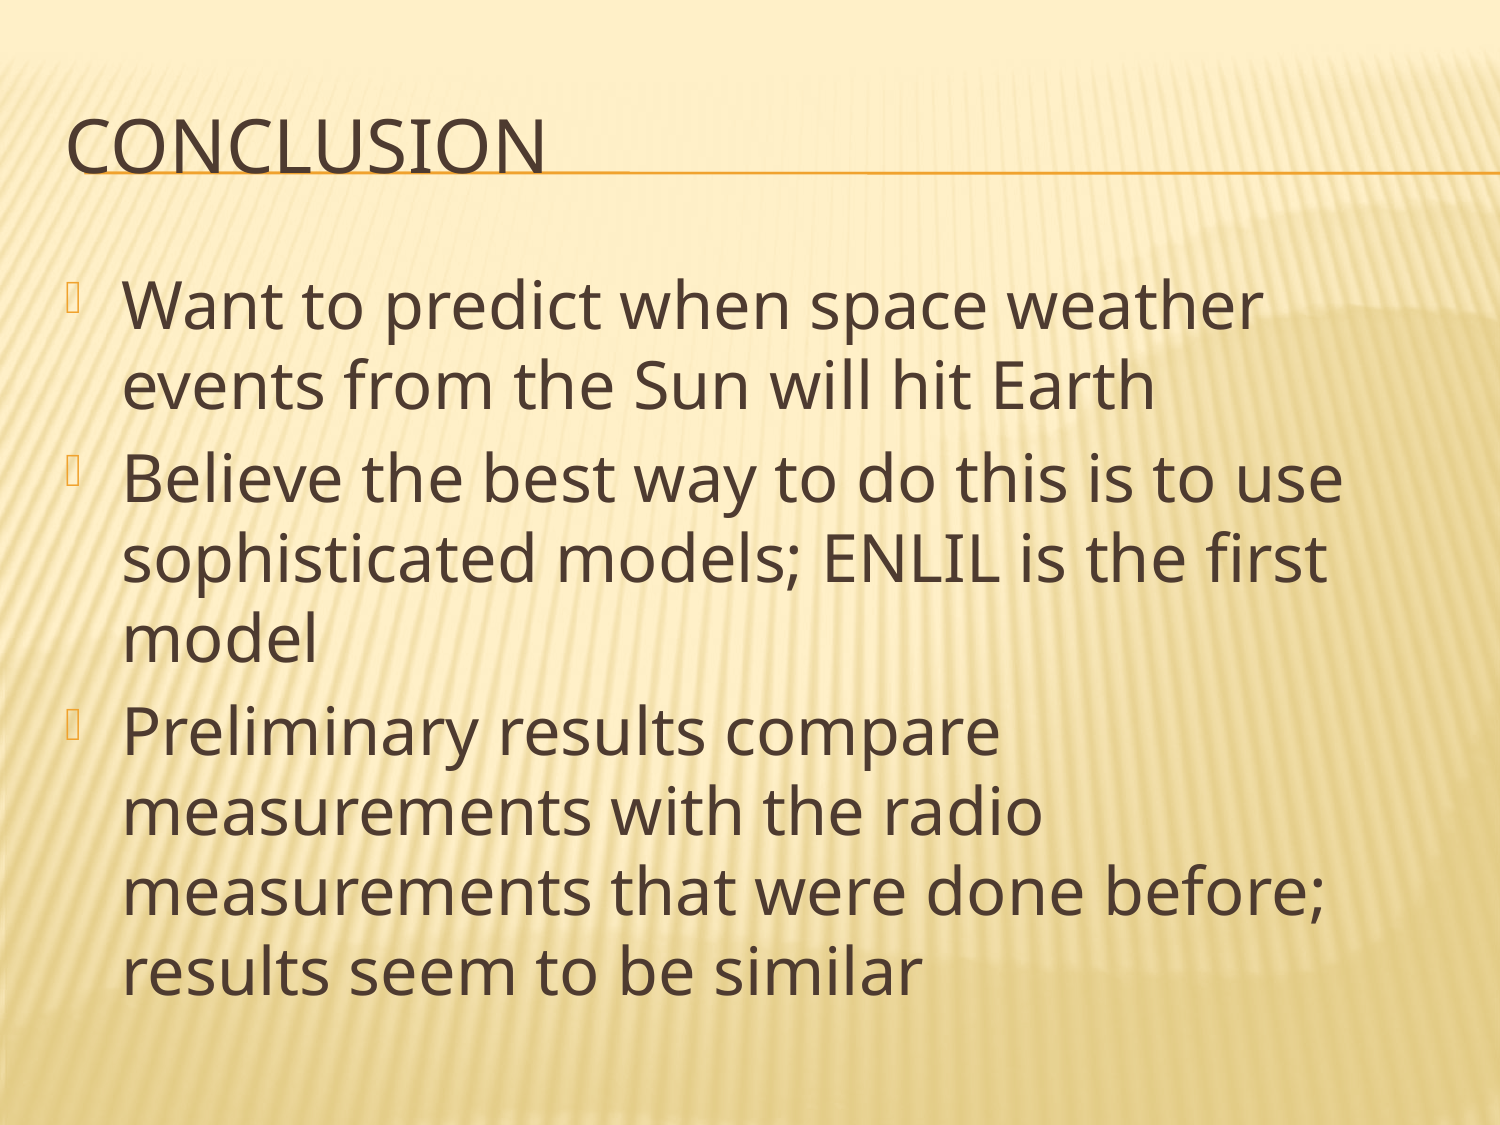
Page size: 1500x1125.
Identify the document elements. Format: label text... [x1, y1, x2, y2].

list Want to predict when space weather events from the Sun will hit Earth Believe the best way to do this is to use sophisticated models; ENLIL is the first model Preliminary results compare measurements with the radio measurements that were done before; results seem to be similar [49, 254, 1476, 998]
title conclusion [50, 75, 1475, 213]
